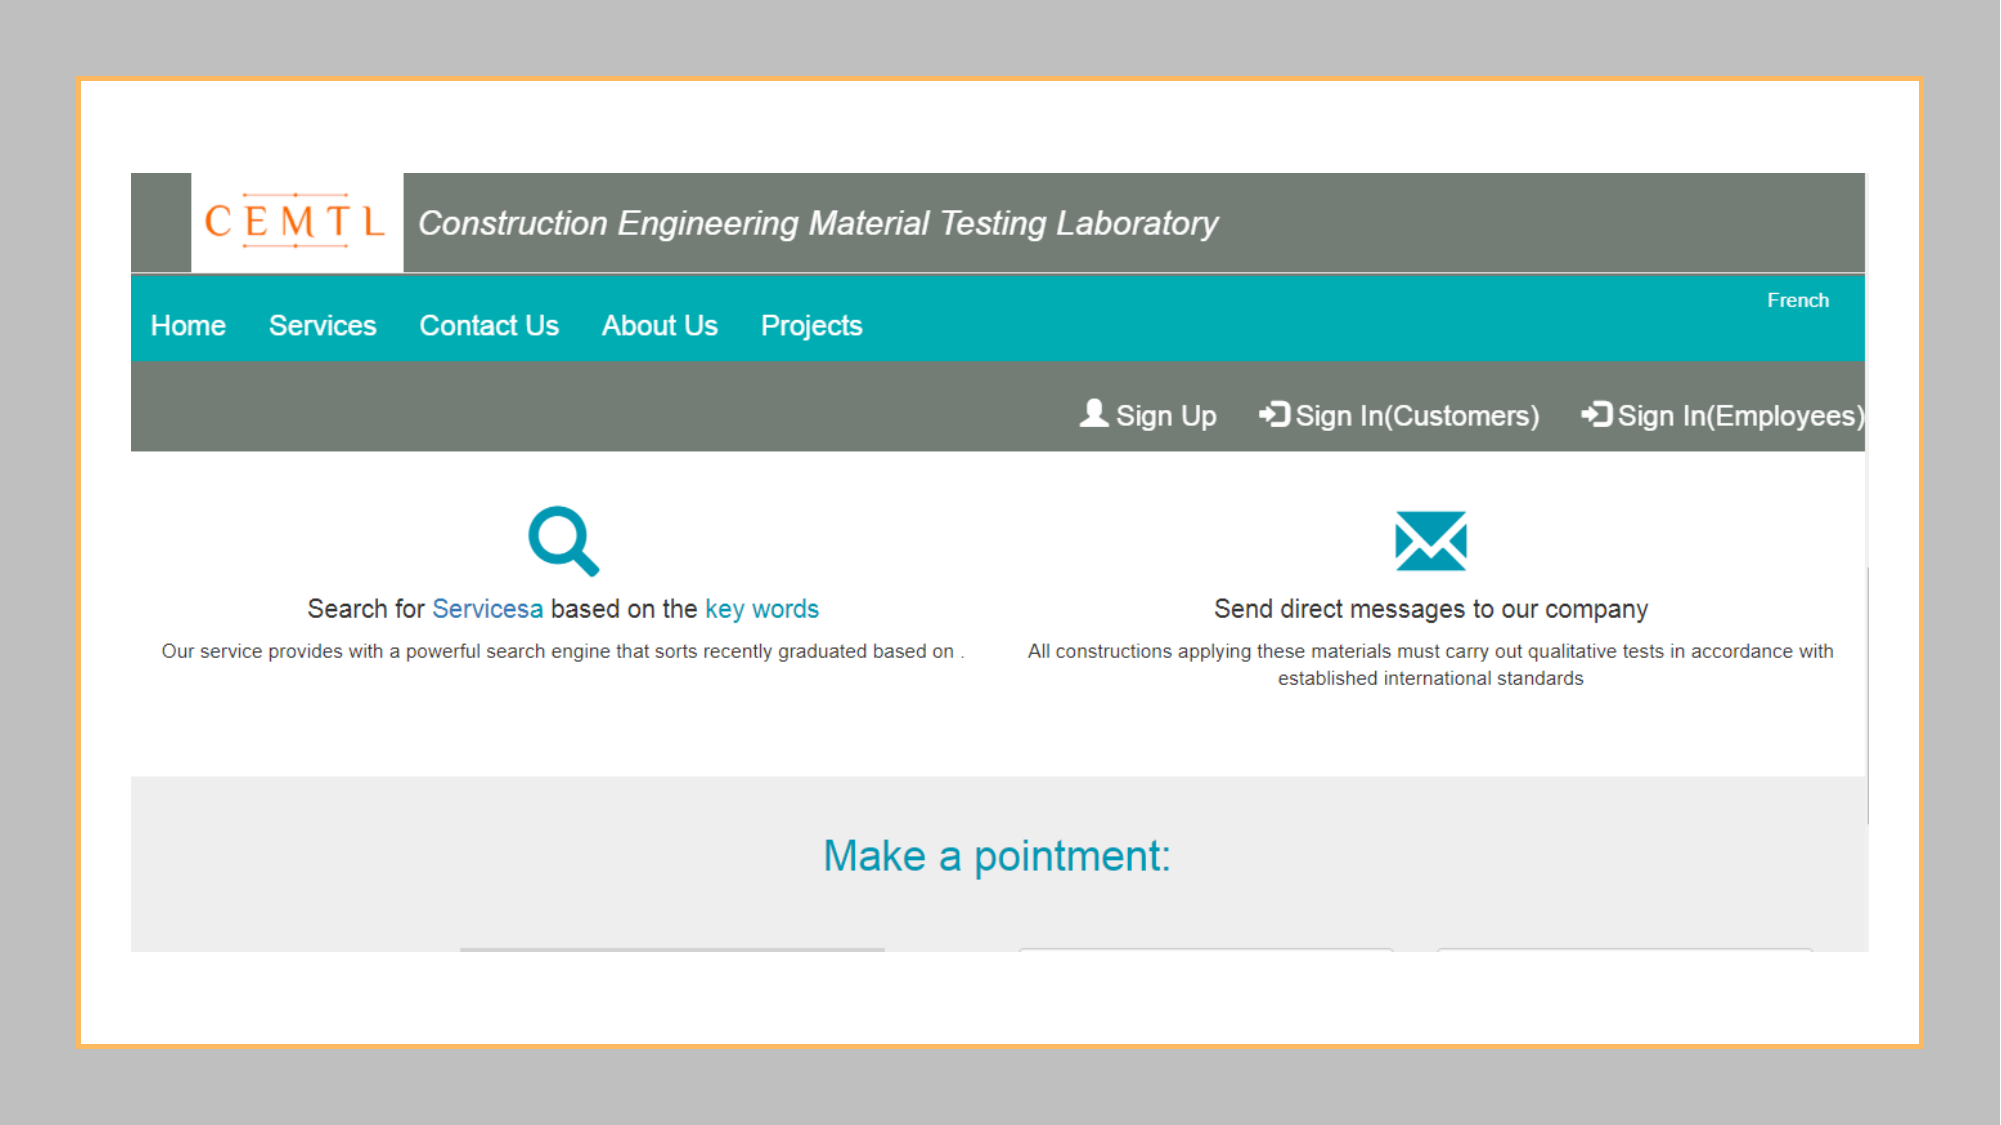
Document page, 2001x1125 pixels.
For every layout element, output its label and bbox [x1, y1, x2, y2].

text_box [77, 78, 1923, 1047]
text_box [0, 0, 2000, 1125]
picture [131, 173, 1869, 952]
